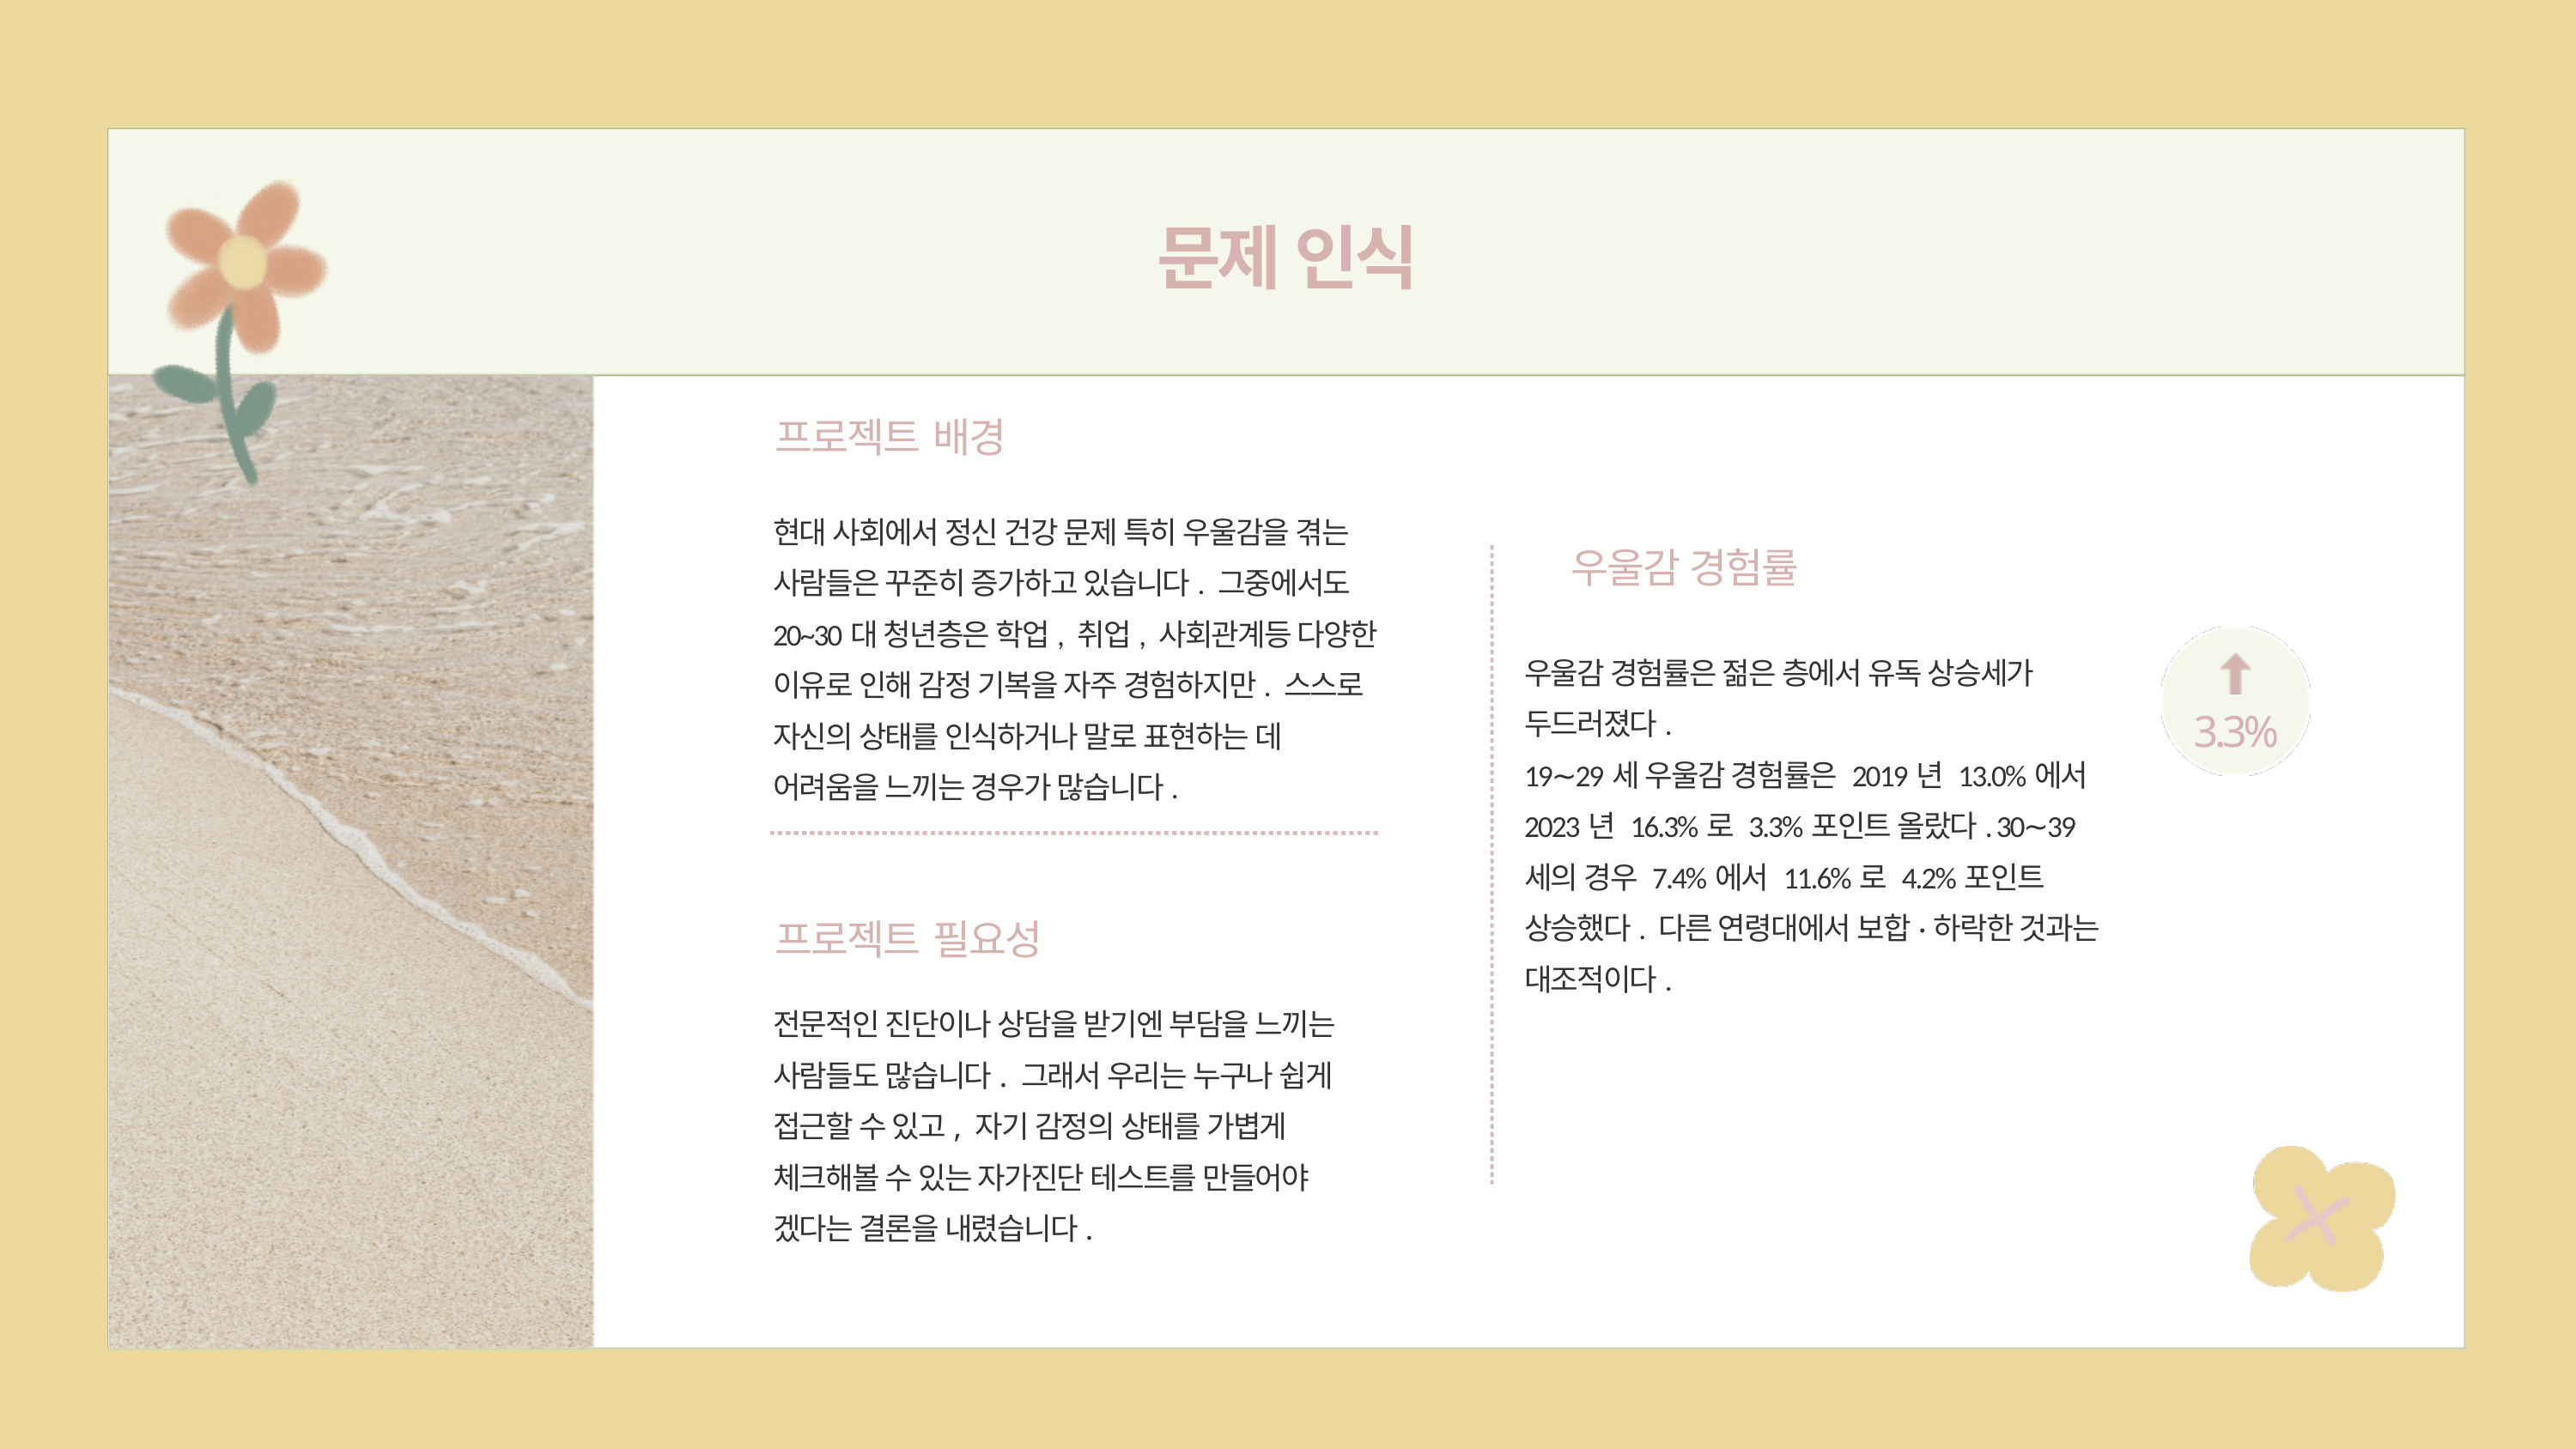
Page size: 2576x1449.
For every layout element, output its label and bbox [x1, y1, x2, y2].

picture [68, 128, 2468, 1351]
